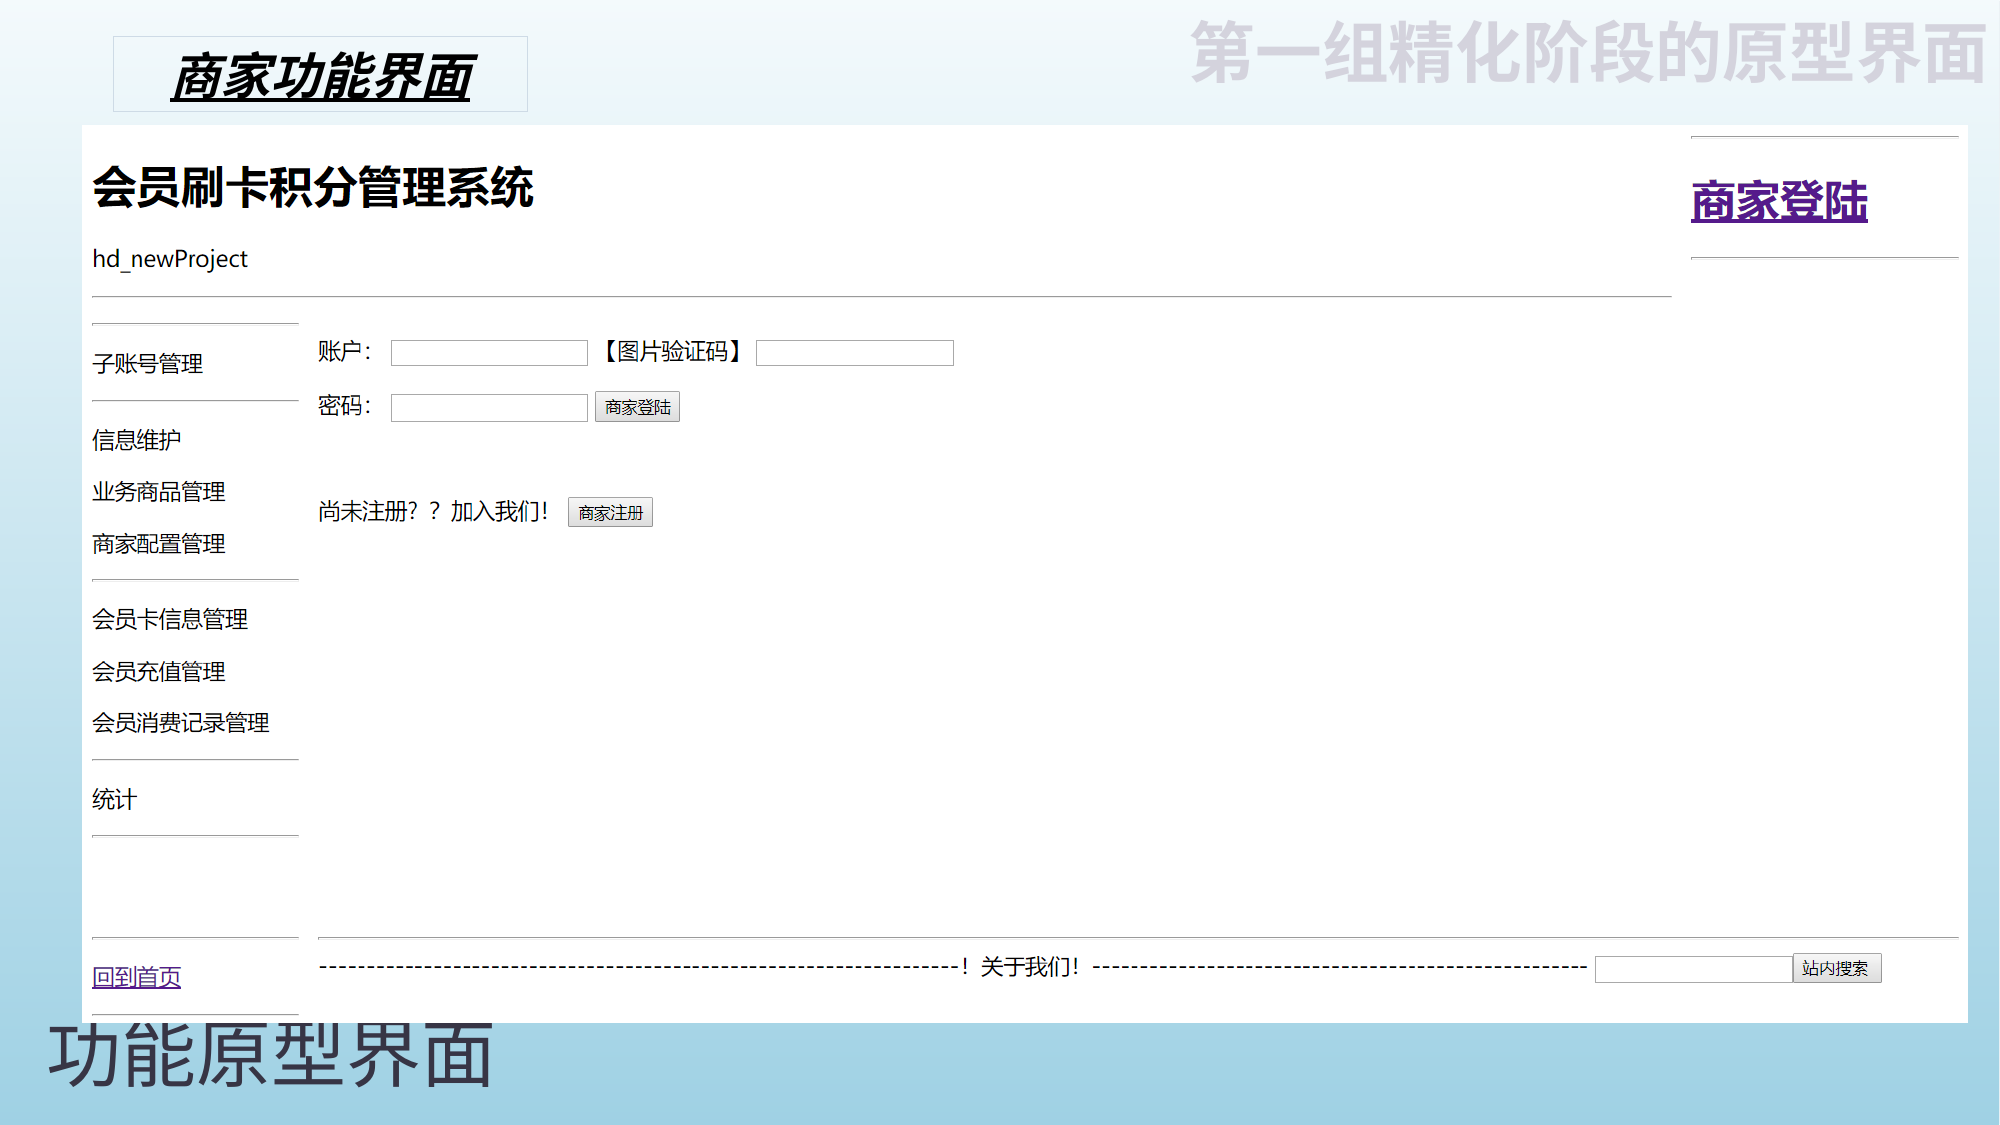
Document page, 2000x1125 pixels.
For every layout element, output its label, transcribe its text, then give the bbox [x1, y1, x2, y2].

text_box 第一组精化阶段的原型界面 [1117, 3, 2000, 99]
picture [82, 125, 1968, 1023]
title 功能原型界面 [31, 928, 1831, 1104]
text_box 商家功能界面 [113, 36, 528, 112]
